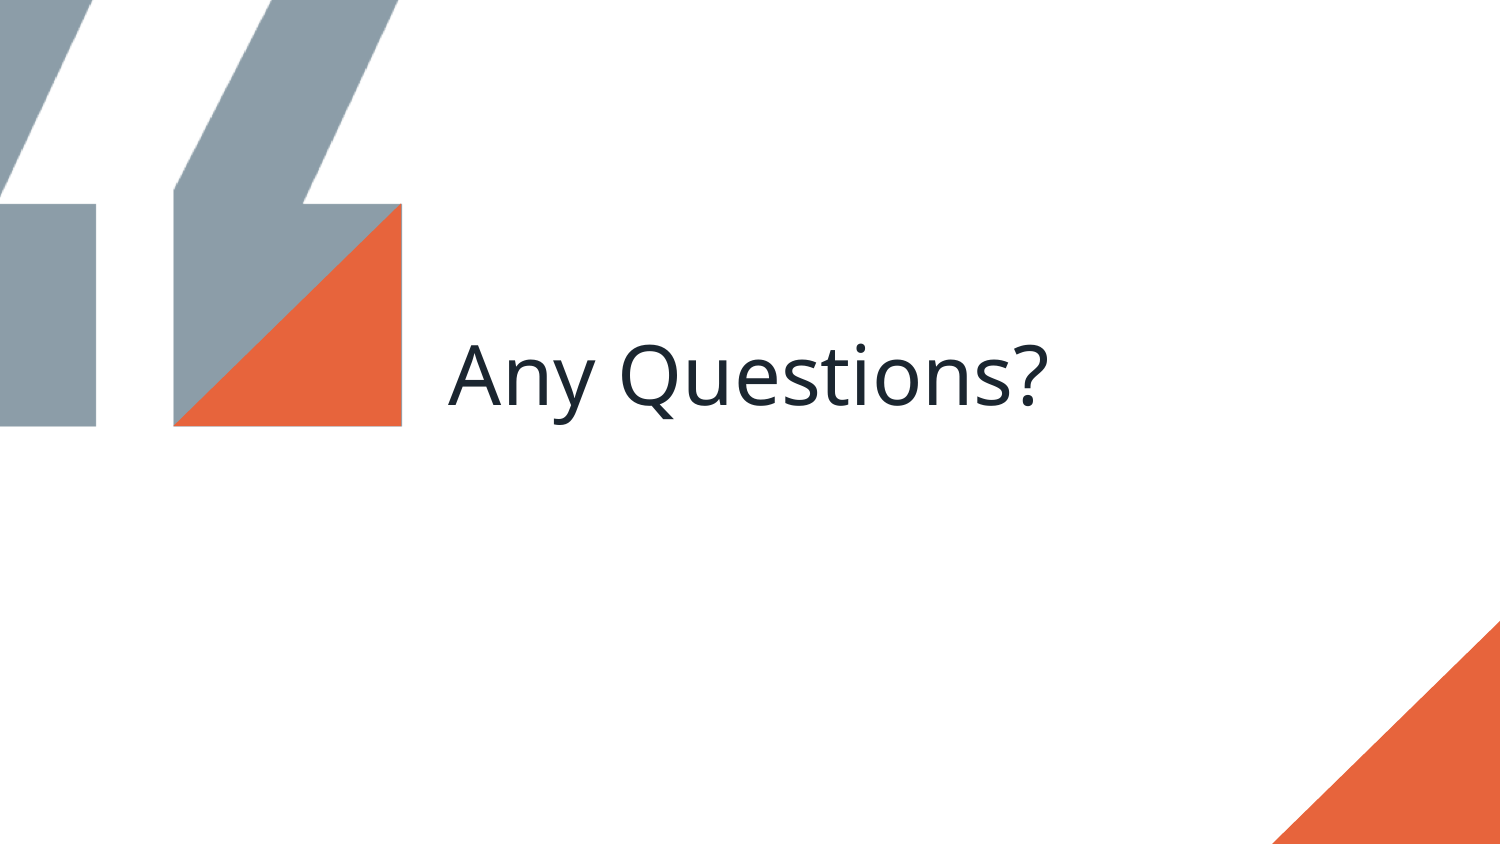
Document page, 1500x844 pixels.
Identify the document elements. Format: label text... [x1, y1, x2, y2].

picture [0, 0, 407, 430]
text_box [1272, 620, 1500, 844]
text_box Any Questions? [411, 307, 1121, 430]
